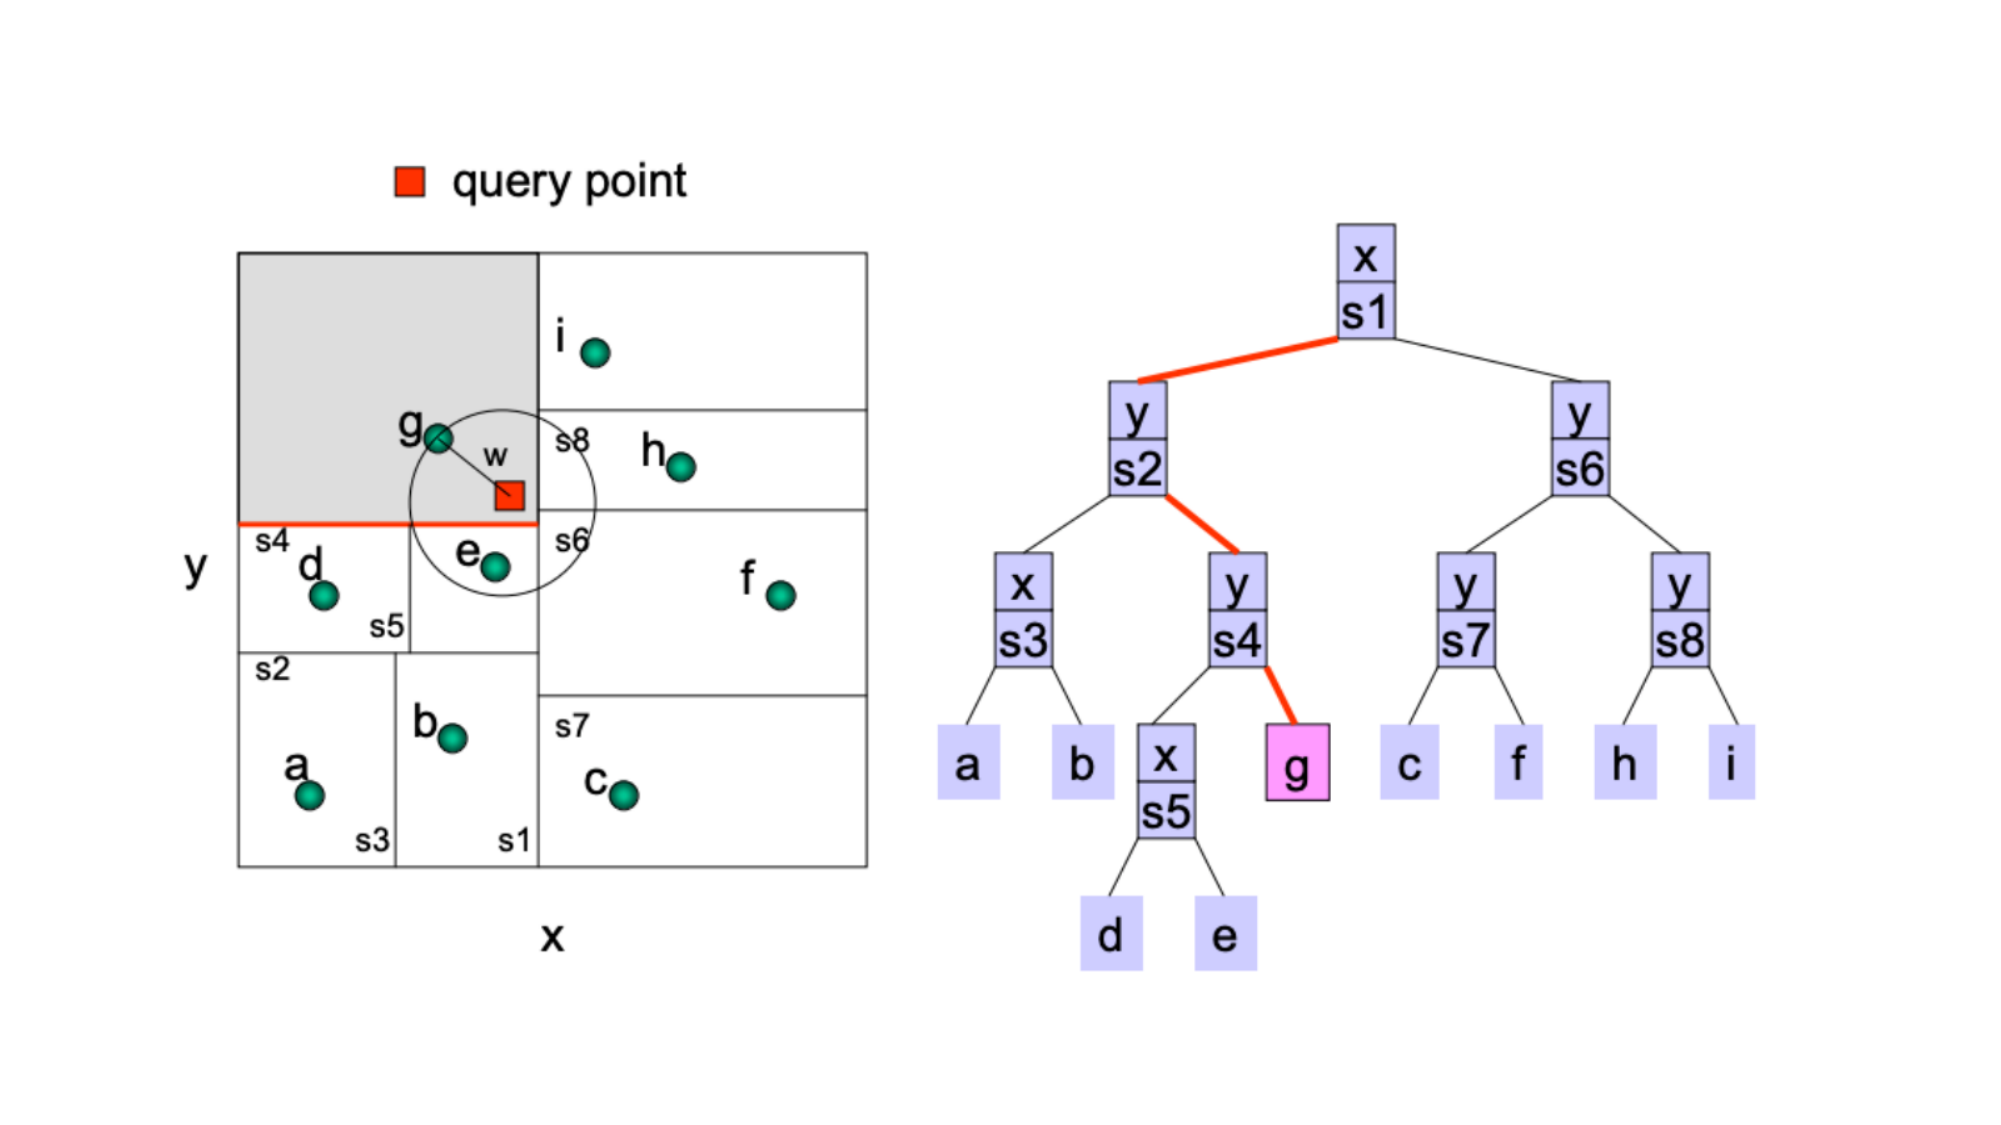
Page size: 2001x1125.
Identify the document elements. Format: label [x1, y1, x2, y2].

picture [131, 111, 1869, 1014]
